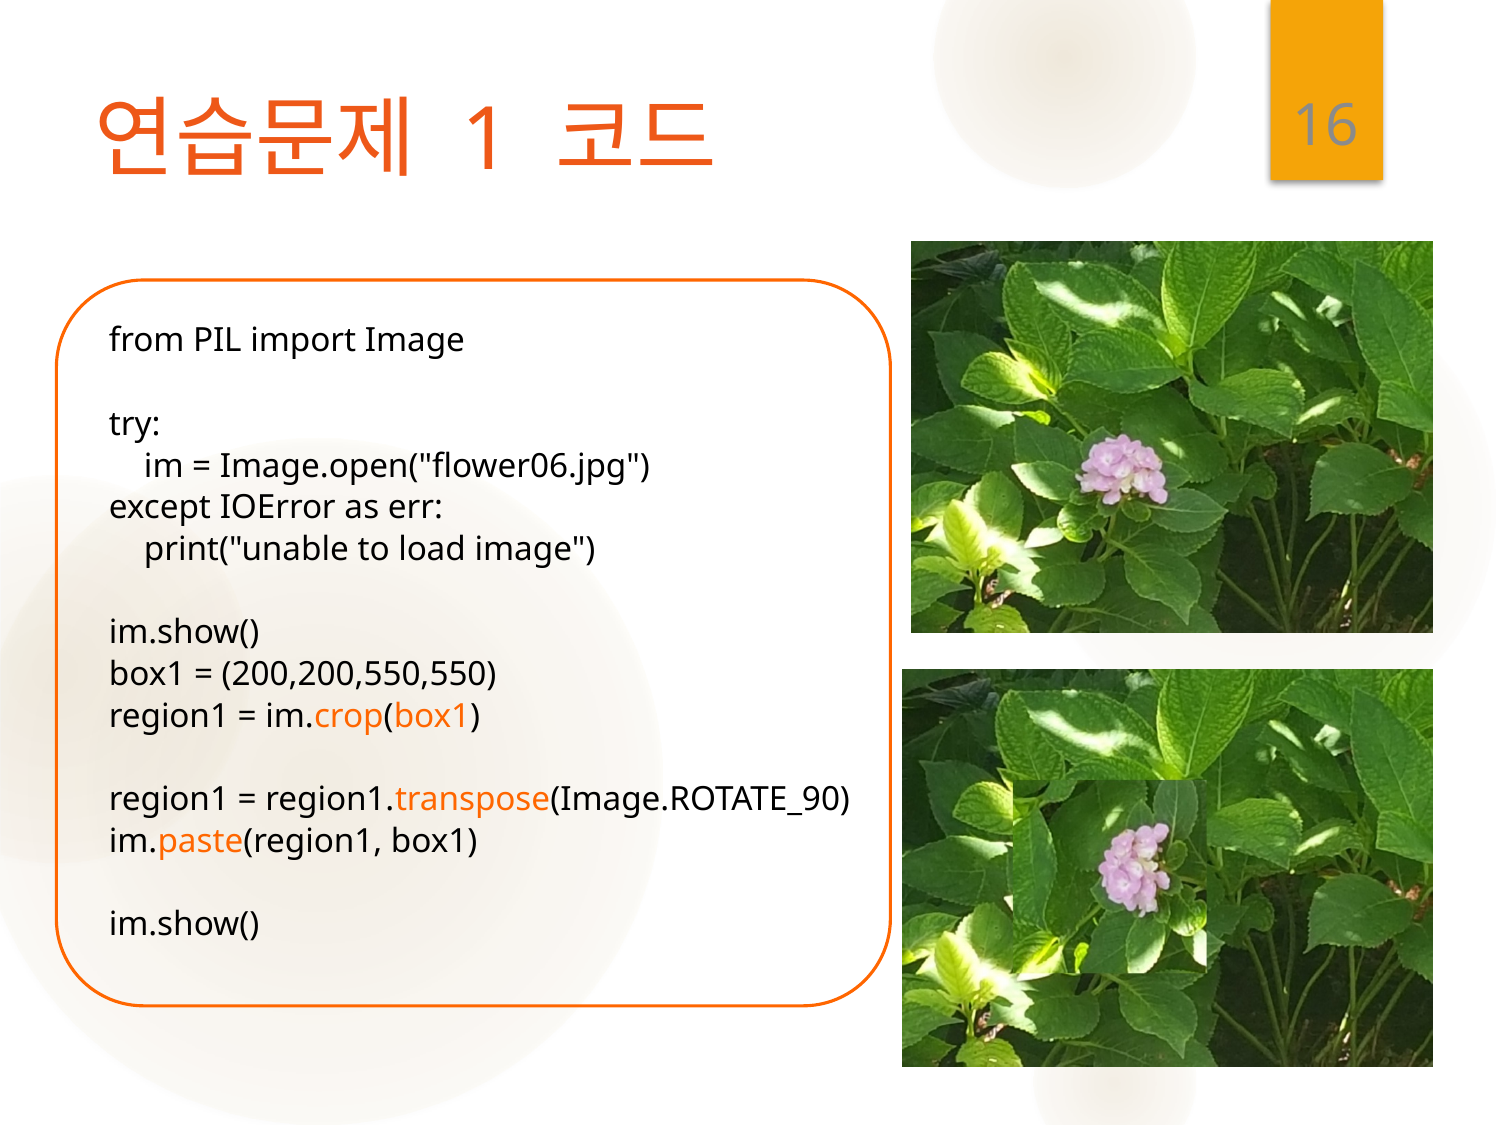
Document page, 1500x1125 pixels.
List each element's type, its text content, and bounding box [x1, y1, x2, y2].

picture [902, 669, 1433, 1068]
text_box [56, 279, 891, 1006]
slide_number 16 [1273, 48, 1378, 175]
picture [911, 241, 1433, 633]
text_box from PIL import Image try: im = Image.open("flower06.jpg") except IOError as err: print("unable to load image") im.show() box1 = (200,200,550,550) region1 = im.crop(box1) region1 = region1.transpose(Image.ROTATE_90) im.paste(region1, box1) im.show() [94, 309, 874, 950]
title 연습문제 1 코드 [79, 74, 1237, 304]
